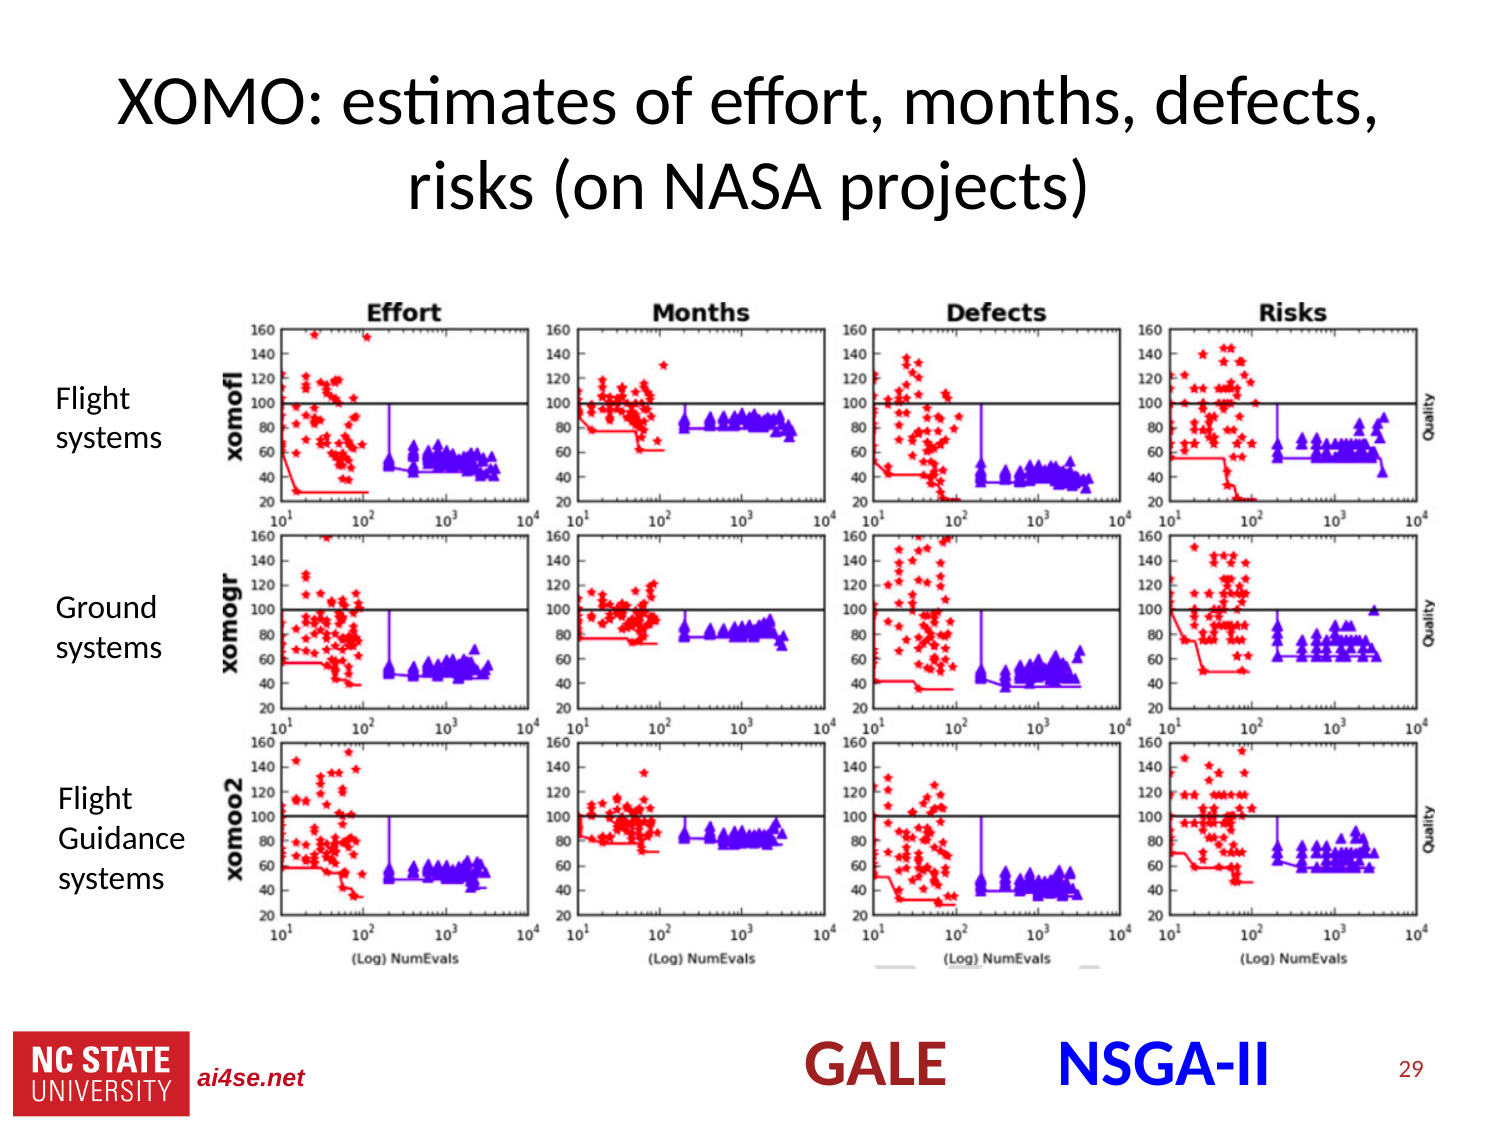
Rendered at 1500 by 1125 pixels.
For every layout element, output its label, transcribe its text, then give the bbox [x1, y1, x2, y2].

text_box GALE [789, 1011, 964, 1106]
text_box NSGA-II [1043, 1011, 1287, 1106]
picture [13, 1030, 191, 1118]
text_box Ground systems [40, 577, 178, 673]
title XOMO: estimates of effort, months, defects, risks (on NASA projects) [75, 45, 1425, 233]
text_box Flight Guidance systems [43, 769, 201, 904]
text_box Flight systems [40, 368, 178, 463]
picture [213, 286, 1451, 970]
